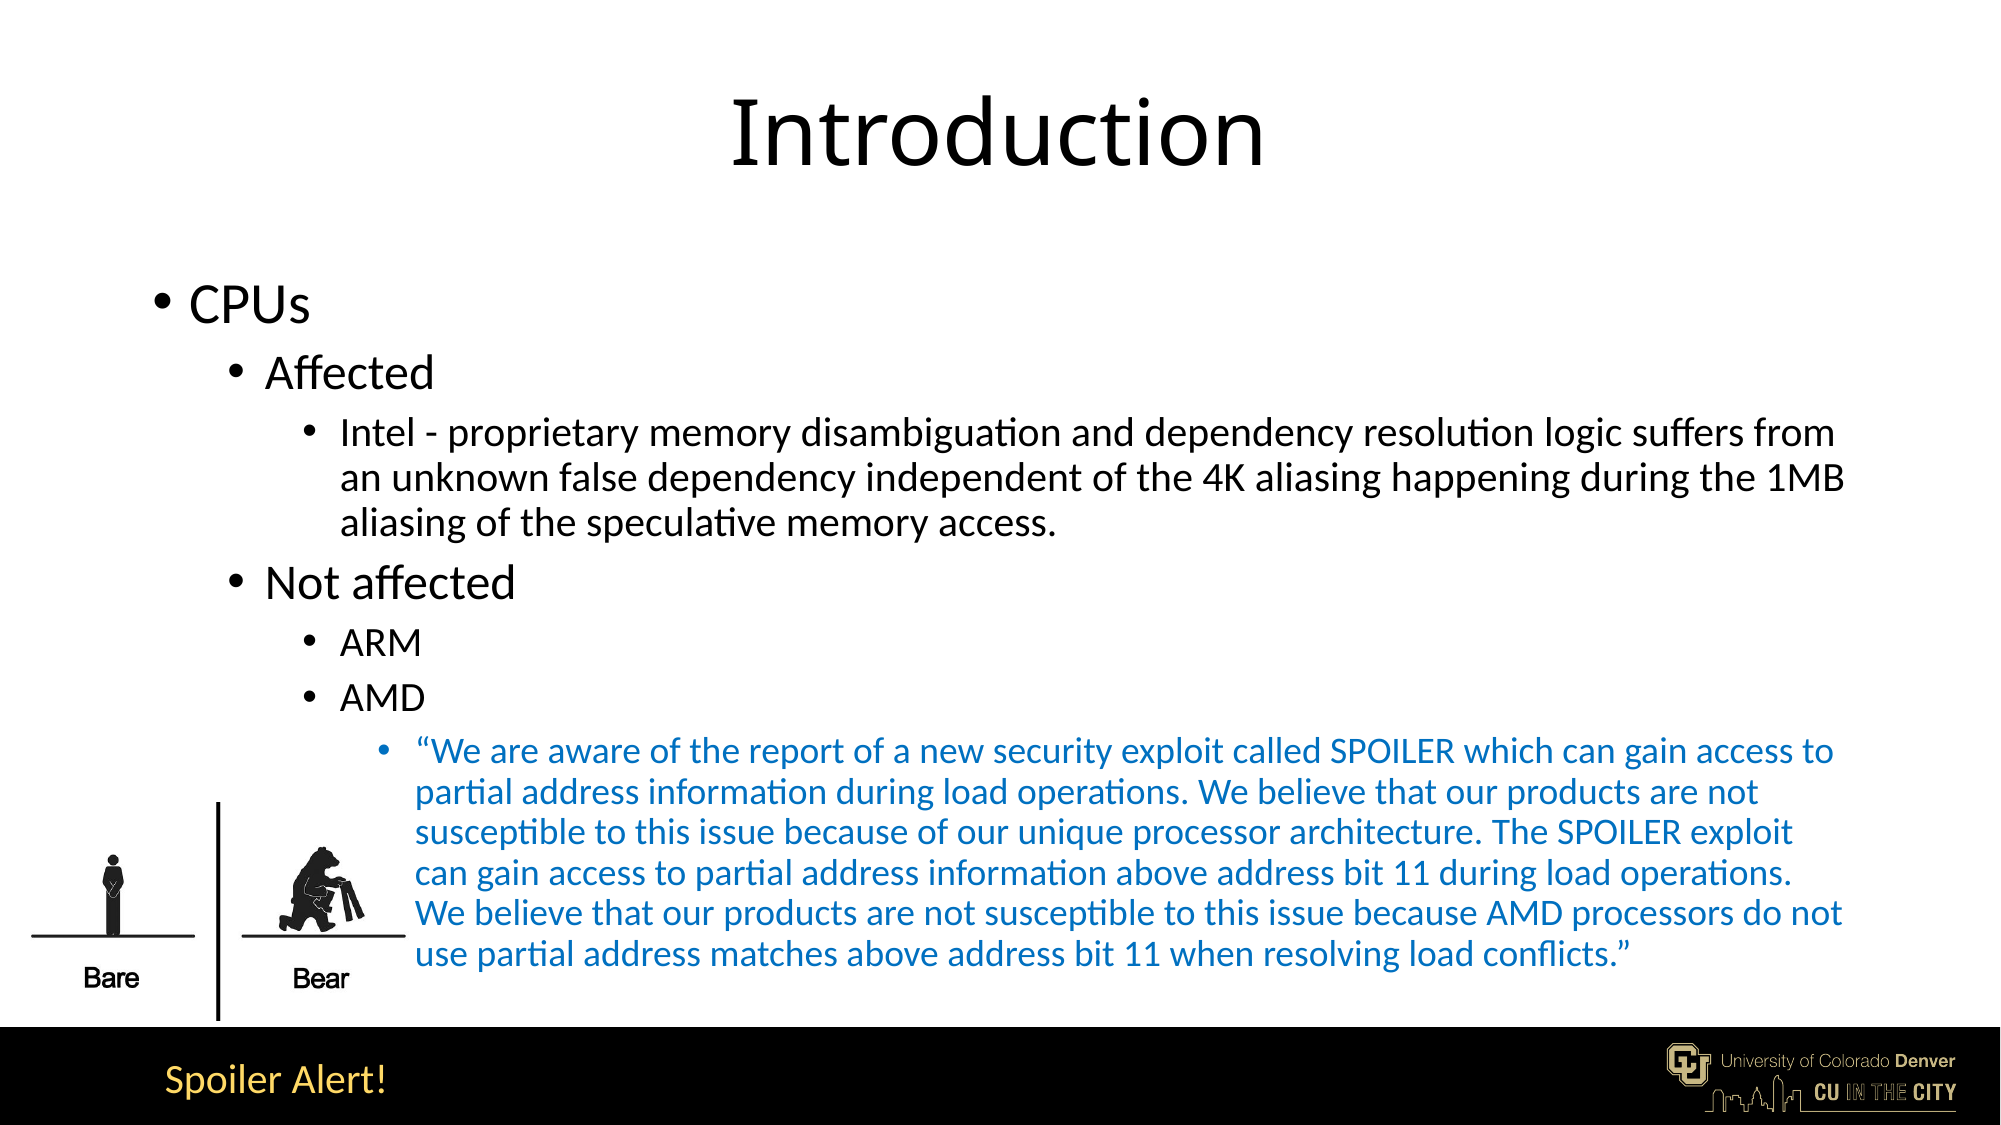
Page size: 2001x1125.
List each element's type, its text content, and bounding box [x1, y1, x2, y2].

list CPUs Affected Intel - proprietary memory disambiguation and dependency resolution logic suffers from an unknown false dependency independent of the 4K aliasing happening during the 1MB aliasing of the speculative memory access. Not affected ARM AMD “We are aware of the report of a new security exploit called SPOILER which can gain access to partial address information during load operations. We believe that our products are not susceptible to this issue because of our unique processor architecture. The SPOILER exploit can gain access to partial address information above address bit 11 during load operations. We believe that our products are not susceptible to this issue because AMD processors do not use partial address matches above address bit 11 when resolving load conflicts.” [137, 265, 1863, 1025]
title Introduction [137, 27, 1863, 245]
picture [1666, 1042, 1957, 1112]
picture [11, 802, 425, 1021]
